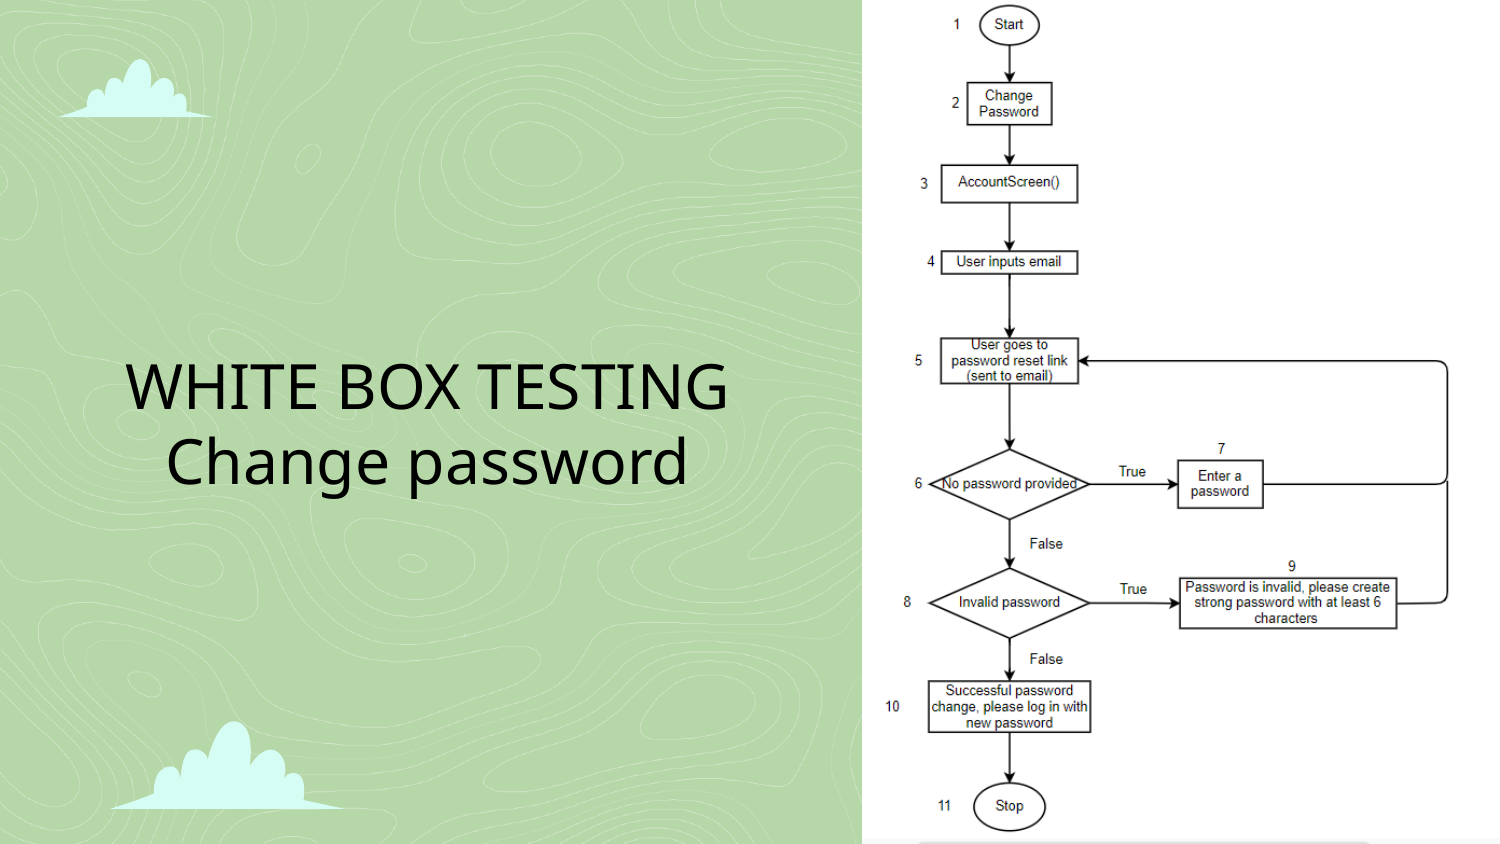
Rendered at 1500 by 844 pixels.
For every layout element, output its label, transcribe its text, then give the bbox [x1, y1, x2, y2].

title WHITE BOX TESTING Change password [63, 298, 793, 546]
picture [862, 0, 1500, 844]
